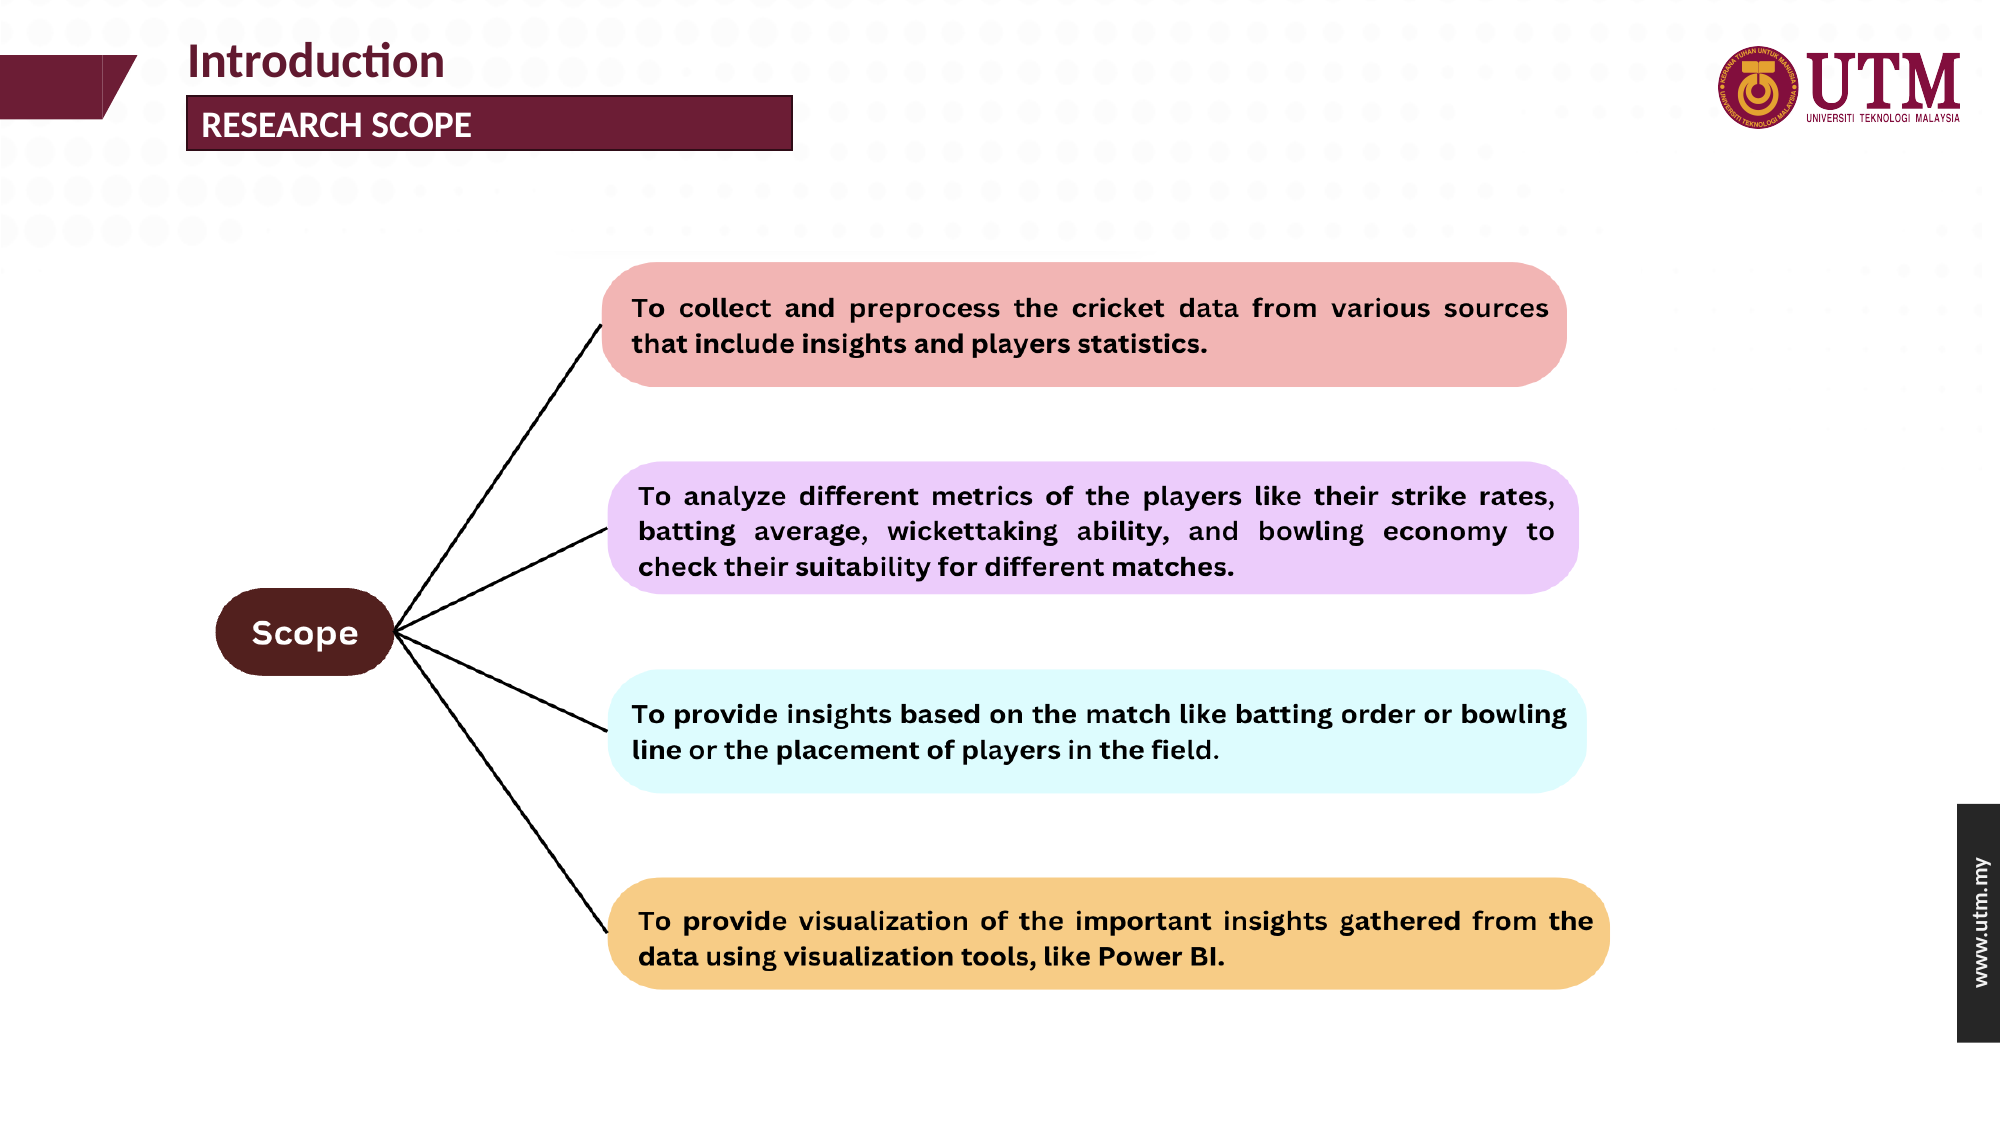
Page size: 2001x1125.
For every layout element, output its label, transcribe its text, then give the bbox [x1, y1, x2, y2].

text_box Introduction [172, 19, 1183, 95]
picture [1, 0, 1982, 1029]
text_box RESEARCH SCOPE [186, 95, 793, 151]
